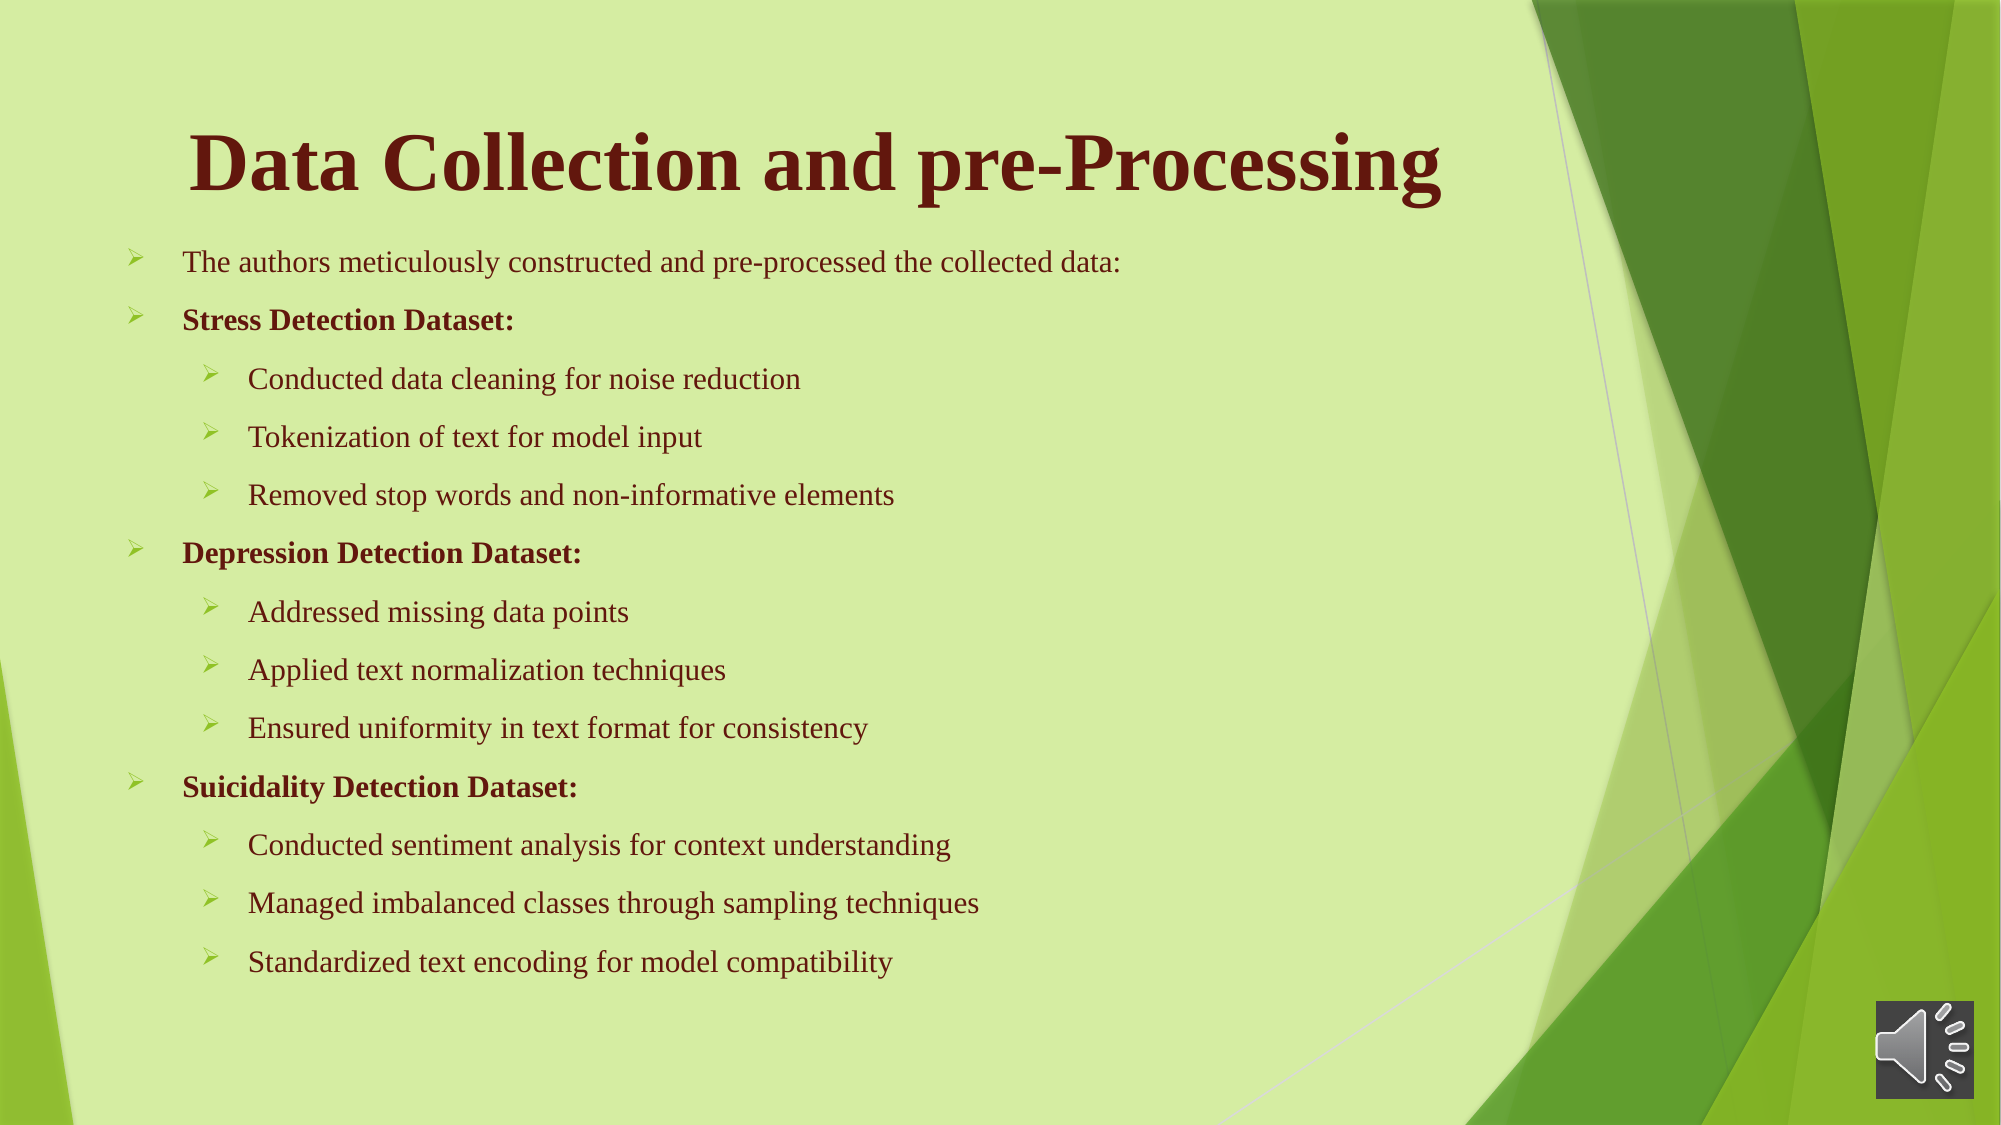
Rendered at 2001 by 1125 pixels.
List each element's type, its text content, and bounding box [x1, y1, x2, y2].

title Data Collection and pre-Processing [111, 99, 1522, 233]
picture [1874, 999, 1976, 1101]
list The authors meticulously constructed and pre-processed the collected data: Stress Detection Dataset: Conducted data cleaning for noise reduction Tokenization of text for model input Removed stop words and non-informative elements Depression Detection Dataset: Addressed missing data points Applied text normalization techniques Ensured uniformity in text format for consistency Suicidality Detection Dataset: Conducted sentiment analysis for context understanding Managed imbalanced classes through sampling techniques Standardized text encoding for model compatibility [111, 233, 1522, 991]
